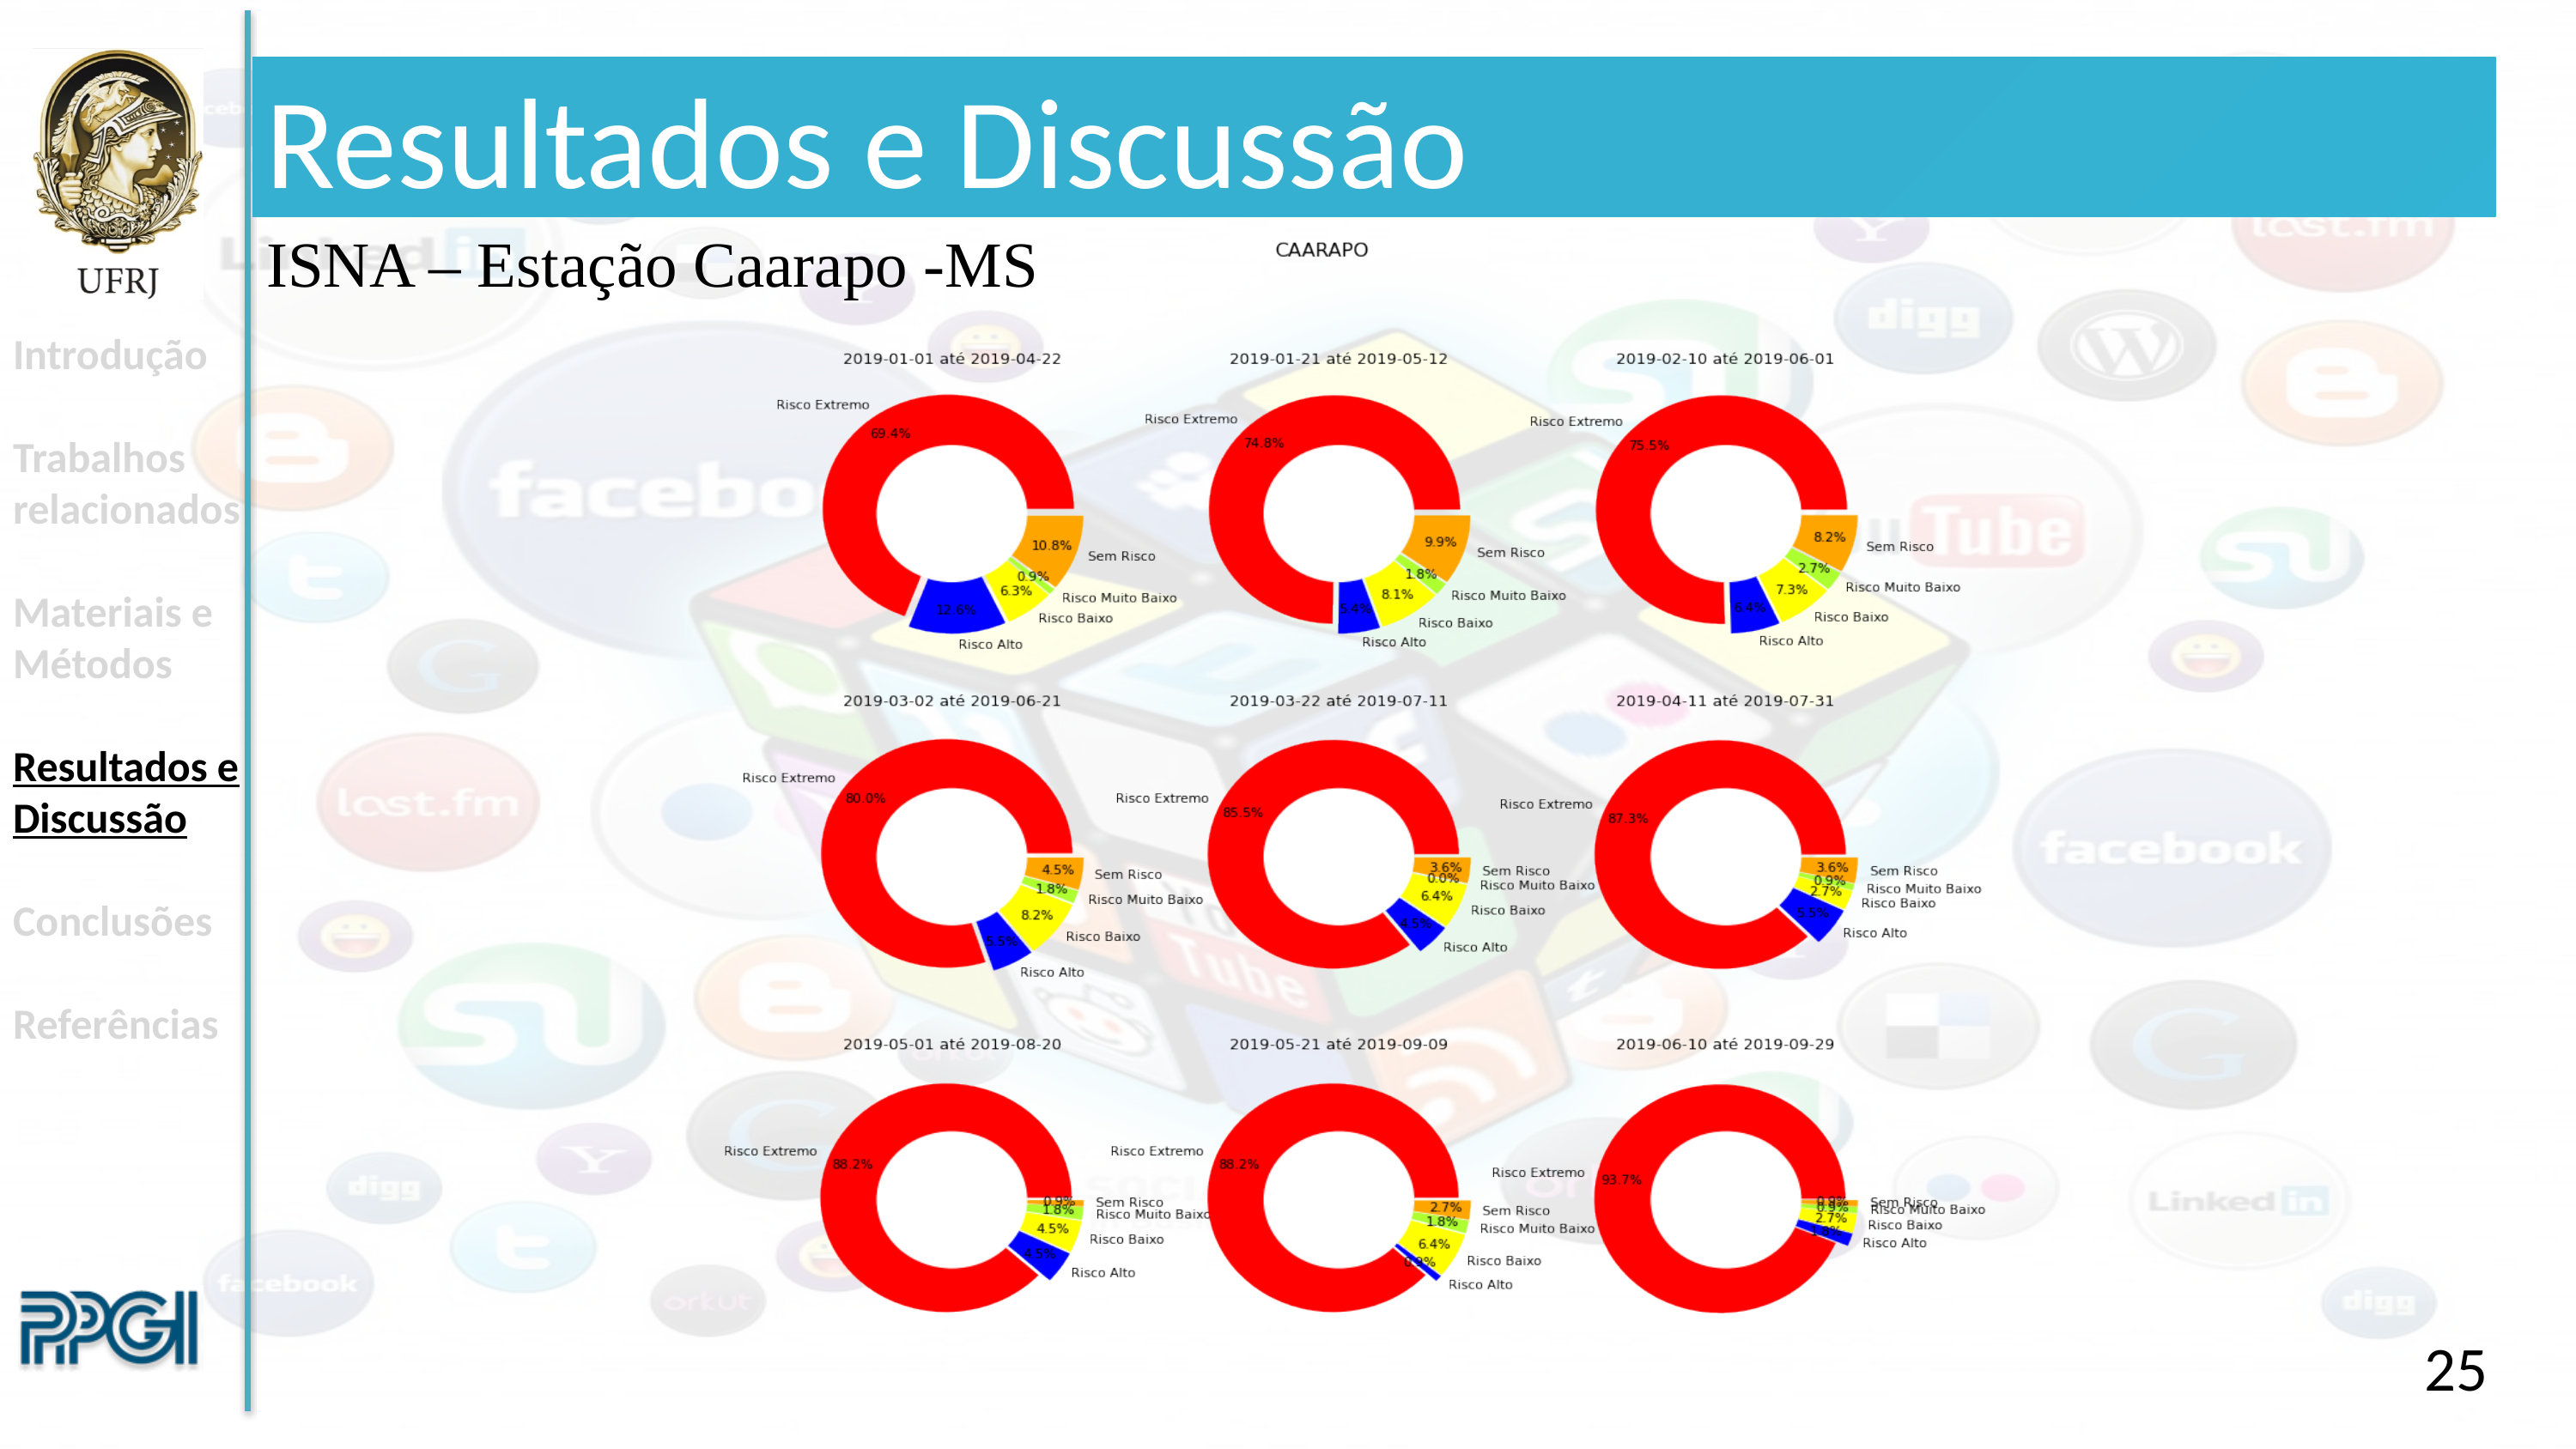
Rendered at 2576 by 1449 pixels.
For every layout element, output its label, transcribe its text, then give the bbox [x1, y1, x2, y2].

slide_number 25 [2200, 1340, 2501, 1392]
picture [32, 48, 204, 300]
picture [613, 216, 2029, 1449]
text_box Resultados e Discussão [254, 57, 2496, 217]
picture [17, 1285, 204, 1372]
text_box Introdução Trabalhos relacionados Materiais e Métodos Resultados e Discussão Conclusões Referências [0, 320, 244, 1055]
text_box ISNA – Estação Caarapo -MS [254, 216, 611, 307]
